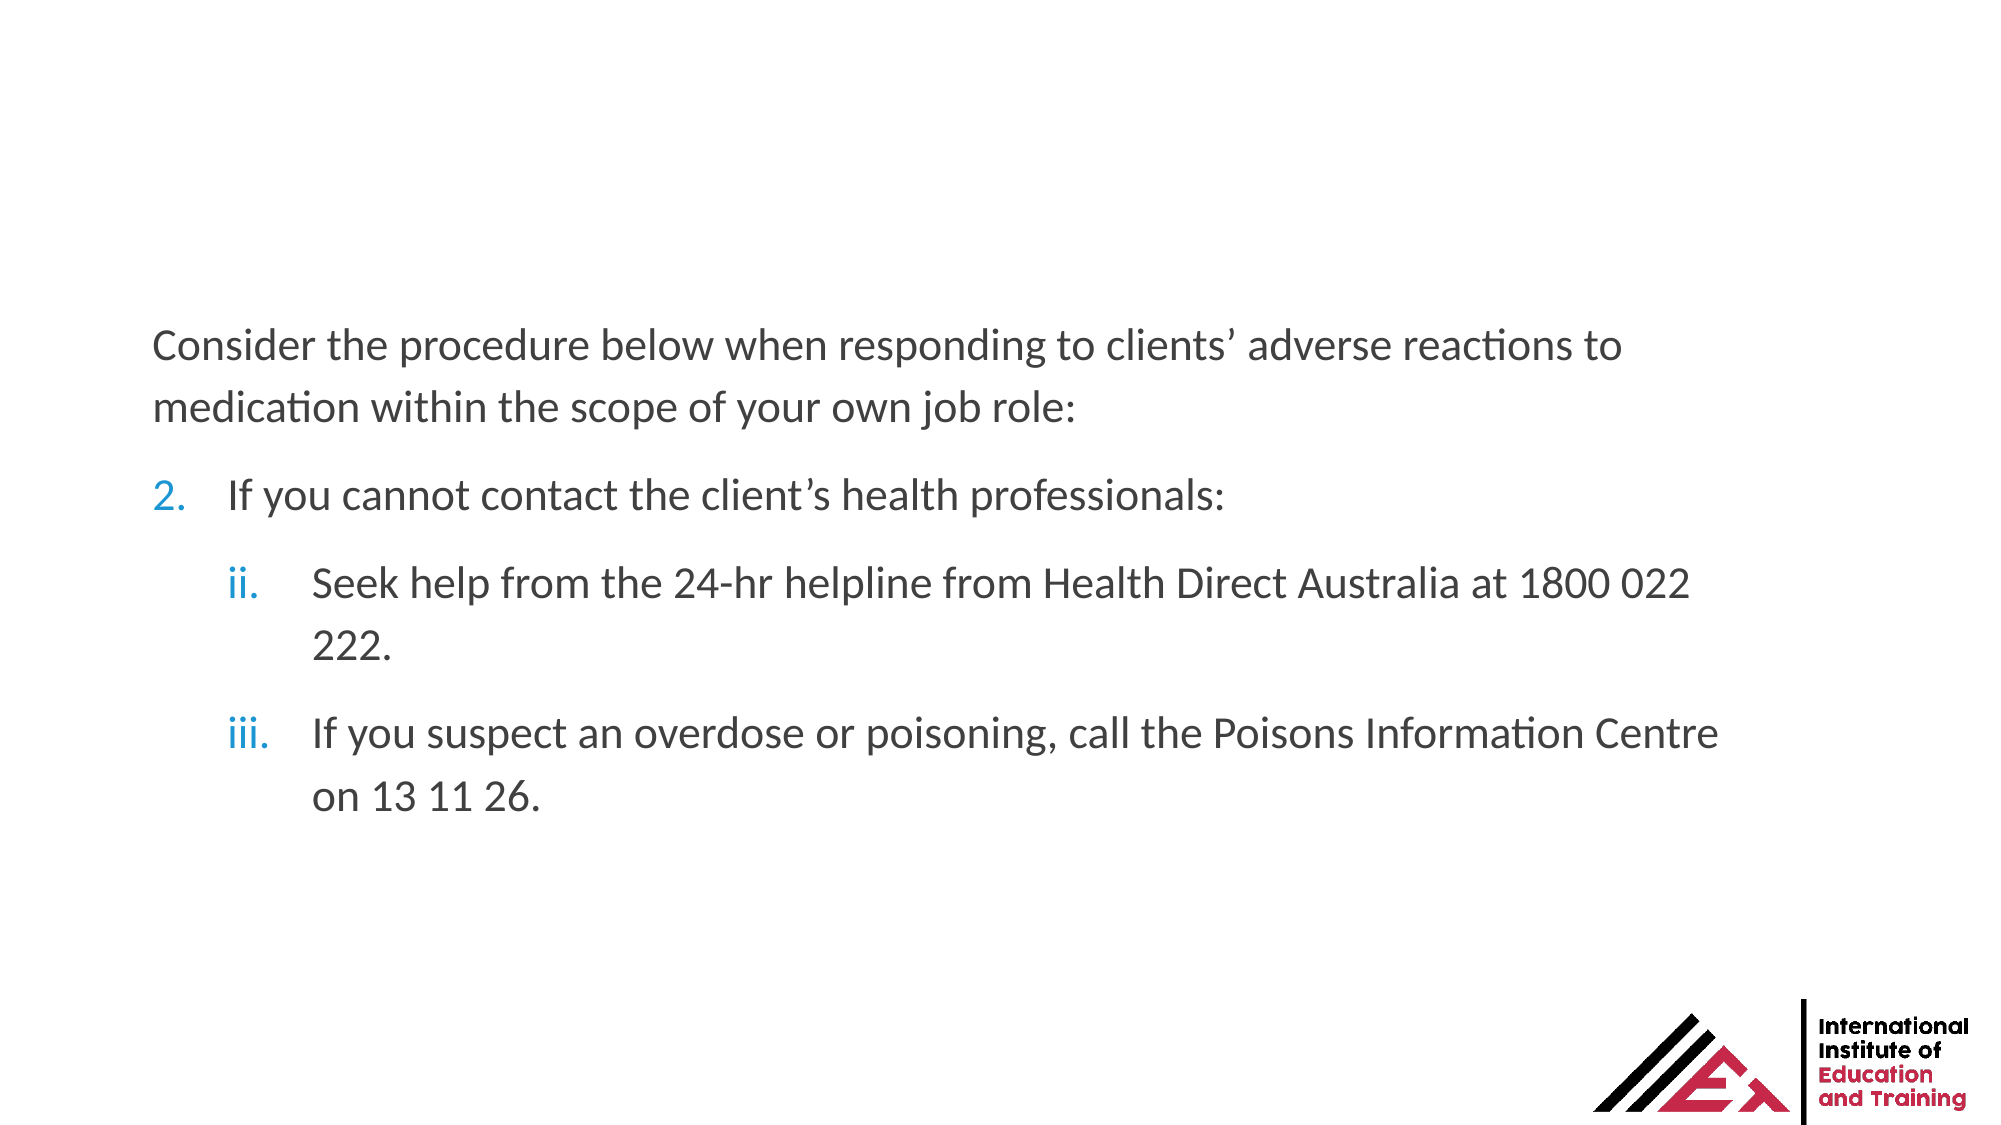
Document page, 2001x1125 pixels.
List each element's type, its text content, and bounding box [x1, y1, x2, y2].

picture [1593, 999, 1968, 1125]
list Consider the procedure below when responding to clients’ adverse reactions to medication within the scope of your own job role: If you cannot contact the client’s health professionals: Seek help from the 24-hr helpline from Health Direct Australia at 1800 022 222. If you suspect an overdose or poisoning, call the Poisons Information Centre on 13 11 26. [137, 299, 1793, 1014]
